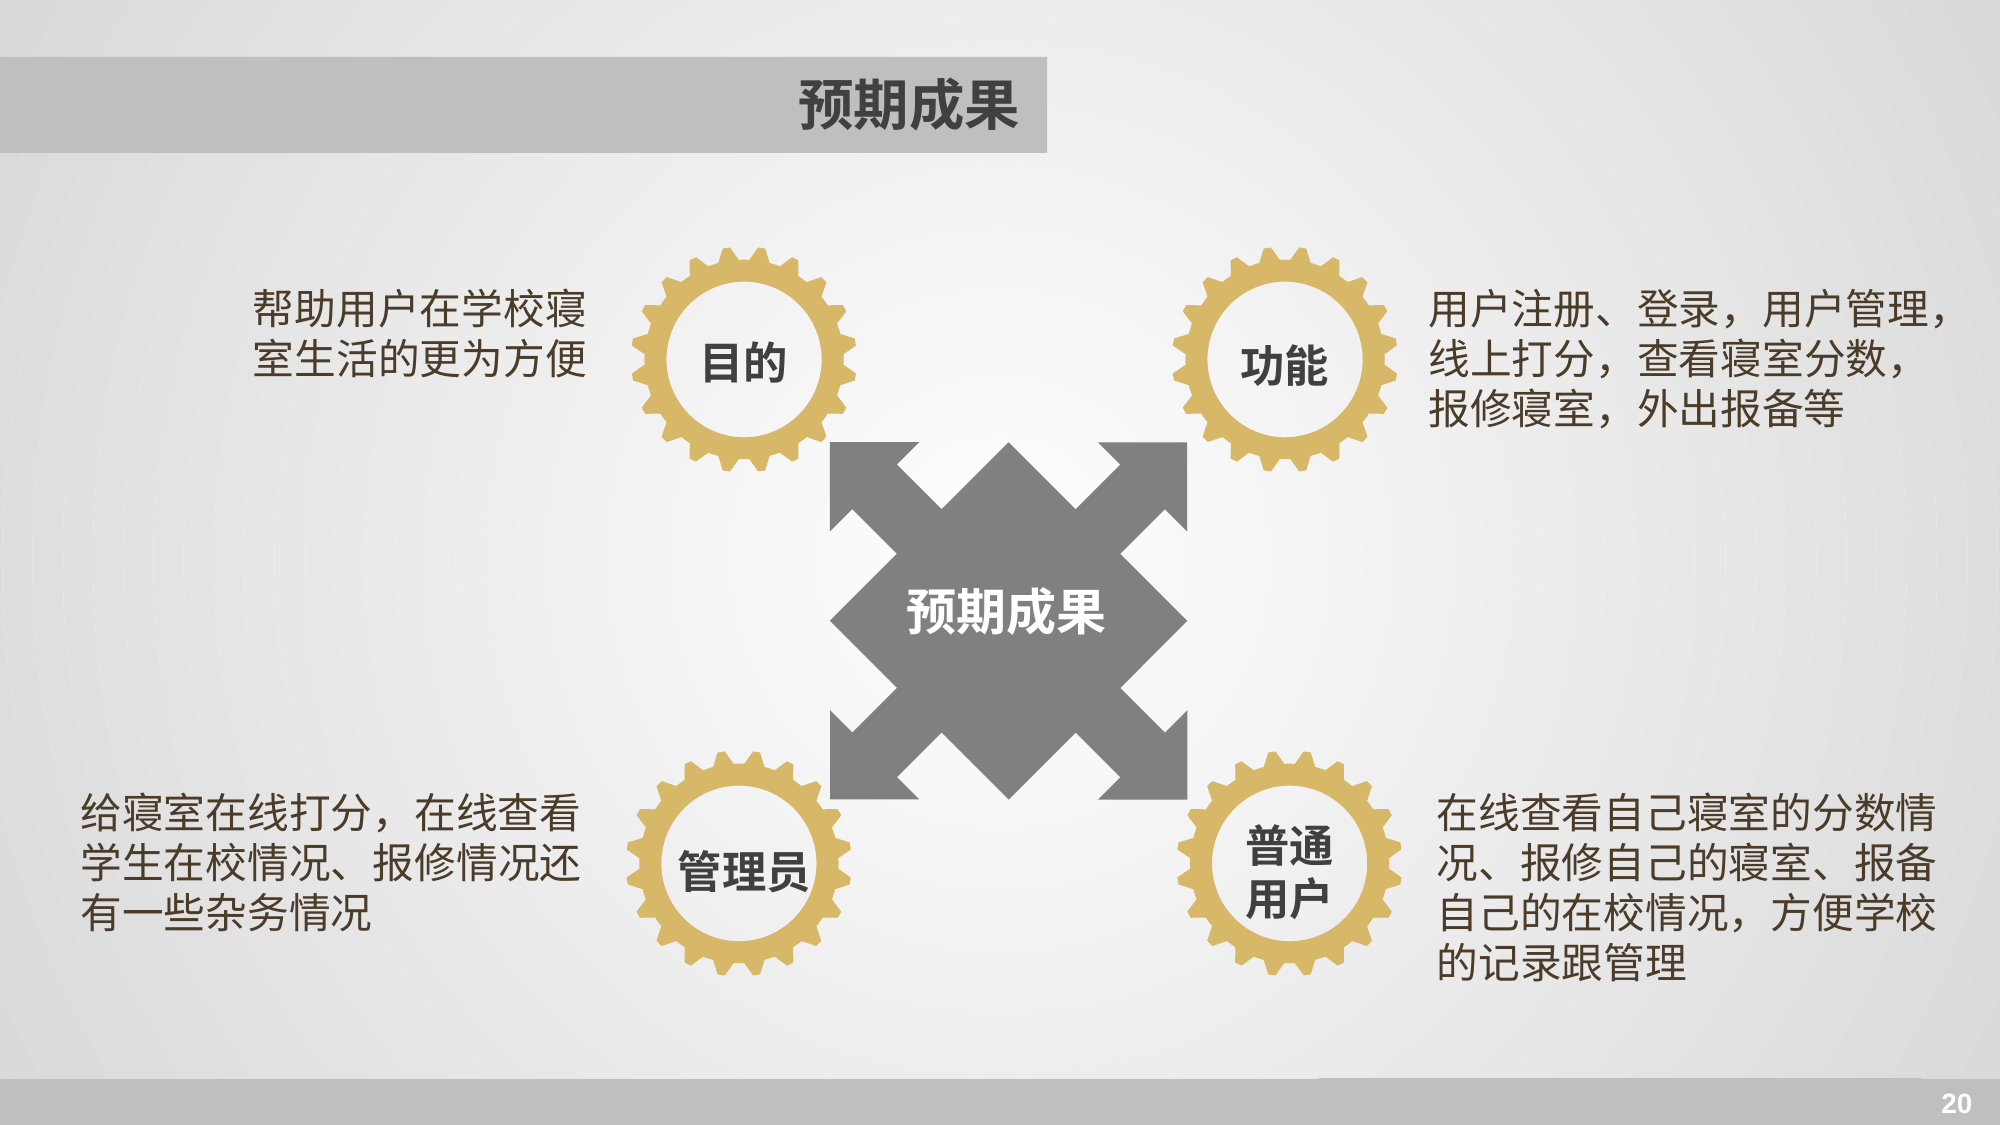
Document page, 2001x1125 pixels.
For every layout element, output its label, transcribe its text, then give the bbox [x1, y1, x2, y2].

text_box [631, 247, 856, 472]
text_box 普通用户 [1220, 810, 1359, 932]
text_box 帮助用户在学校寝室生活的更为方便 [209, 275, 602, 391]
text_box [626, 751, 851, 976]
text_box [1318, 1078, 1922, 1125]
text_box 给寝室在线打分，在线查看学生在校情况、报修情况还有一些杂务情况 [65, 779, 614, 945]
title 预期成果 [149, 48, 1036, 159]
text_box [1178, 751, 1402, 976]
text_box 在线查看自己寝室的分数情况、报修自己的寝室、报备自己的在校情况，方便学校的记录跟管理 [1421, 779, 1977, 995]
text_box [1172, 247, 1397, 472]
text_box 用户注册、登录，用户管理，线上打分，查看寝室分数，报修寝室，外出报备等 [1413, 275, 1969, 441]
text_box 管理员 [662, 837, 814, 906]
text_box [755, 367, 1262, 874]
text_box 目的 [675, 327, 813, 396]
text_box 功能 [1216, 330, 1354, 399]
